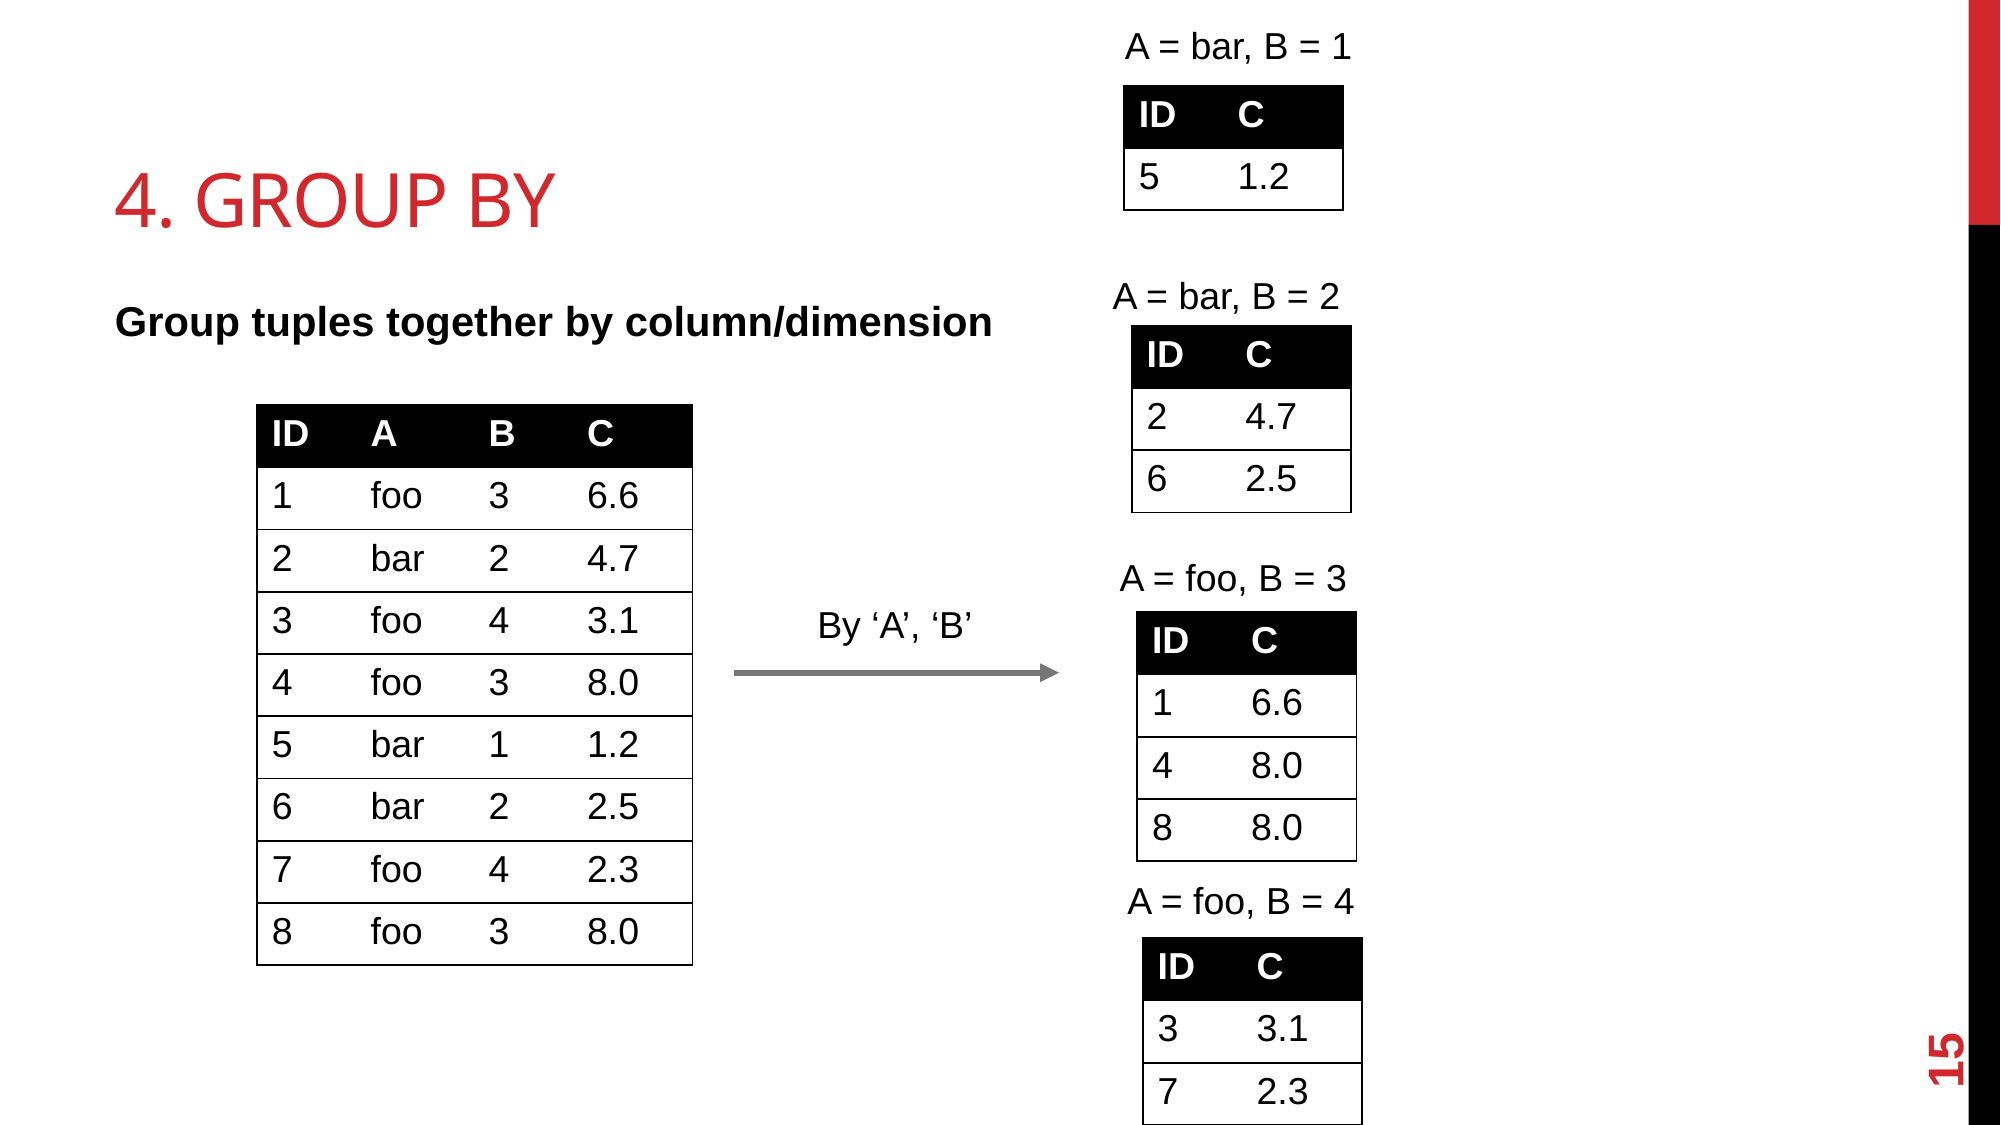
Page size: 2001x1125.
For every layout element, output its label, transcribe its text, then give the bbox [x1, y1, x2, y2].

table_cell 1 [474, 717, 572, 778]
table_cell 2 [474, 779, 572, 840]
table_header C [1236, 613, 1356, 674]
table_cell 1.2 [572, 717, 692, 778]
table_cell 3 [474, 655, 572, 715]
table_cell 8.0 [1236, 738, 1356, 798]
text_box A = foo, B = 3 [1104, 546, 1363, 607]
table_cell 3 [474, 468, 572, 529]
table_cell foo [356, 593, 474, 653]
table_cell foo [356, 842, 474, 902]
table_header C [1242, 939, 1361, 1000]
title 4. Group By [99, 25, 1367, 250]
table_header C [1223, 87, 1342, 147]
table_cell 8.0 [1236, 800, 1356, 860]
table_header C [572, 406, 692, 466]
text_box By ‘A’, ‘B’ [802, 593, 1097, 654]
table_cell foo [356, 904, 474, 964]
table_cell 4 [1138, 738, 1236, 798]
table_cell 1 [1138, 675, 1236, 736]
text_box A = foo, B = 4 [1112, 869, 1371, 929]
slide_number 15 [1903, 887, 1984, 1104]
table_cell 6 [258, 779, 356, 840]
table_cell 8.0 [572, 904, 692, 964]
table_header C [1230, 327, 1350, 387]
table_cell 4 [474, 842, 572, 902]
table_cell 2 [1133, 389, 1230, 449]
text_box A = bar, B = 2 [1097, 264, 1356, 324]
table_header A [356, 406, 474, 466]
table_cell 8 [258, 904, 356, 964]
table_cell bar [356, 779, 474, 840]
table_cell foo [356, 468, 474, 529]
table_header ID [258, 406, 356, 466]
table_cell foo [356, 655, 474, 715]
table_cell 3 [258, 593, 356, 653]
table_cell 2 [258, 530, 356, 591]
table_cell bar [356, 530, 474, 591]
table_cell 2.5 [1230, 451, 1350, 512]
table_header ID [1133, 327, 1230, 387]
table_cell 1.2 [1223, 149, 1342, 209]
table_cell 4 [474, 593, 572, 653]
table_cell 3.1 [1242, 1001, 1361, 1062]
table_cell 6.6 [572, 468, 692, 529]
table_header ID [1125, 87, 1223, 147]
table_cell 3 [1144, 1001, 1242, 1062]
table_cell 7 [258, 842, 356, 902]
table_header B [474, 406, 572, 466]
table_cell 2 [474, 530, 572, 591]
table_cell 2.3 [572, 842, 692, 902]
table_cell 8 [1138, 800, 1236, 860]
table_header ID [1138, 613, 1236, 674]
table_cell bar [356, 717, 474, 778]
table_header ID [1144, 939, 1242, 1000]
text_box A = bar, B = 1 [1109, 14, 1368, 74]
table_cell 3.1 [572, 593, 692, 653]
table_cell 4.7 [1230, 389, 1350, 449]
table_cell 6.6 [1236, 675, 1356, 736]
table_cell 2.3 [1242, 1064, 1361, 1124]
table_cell 5 [258, 717, 356, 778]
list Group tuples together by column/dimension [99, 287, 1767, 1005]
table_cell 7 [1144, 1064, 1242, 1124]
table_cell 2.5 [572, 779, 692, 840]
table_cell 1 [258, 468, 356, 529]
table_cell 6 [1133, 451, 1230, 512]
table_cell 5 [1125, 149, 1223, 209]
table_cell 8.0 [572, 655, 692, 715]
table_cell 4.7 [572, 530, 692, 591]
table_cell 3 [474, 904, 572, 964]
table_cell 4 [258, 655, 356, 715]
